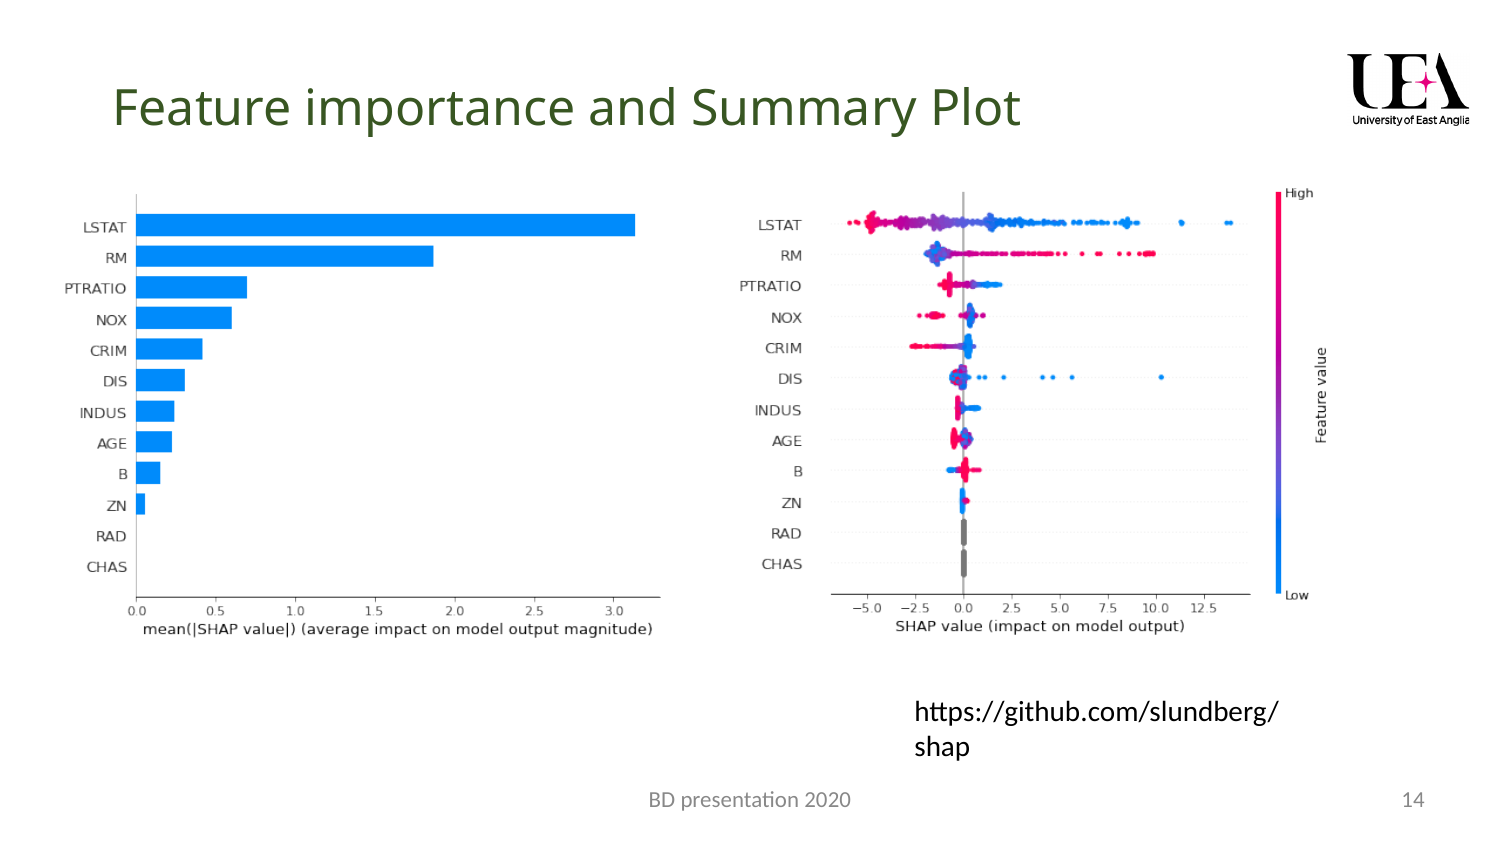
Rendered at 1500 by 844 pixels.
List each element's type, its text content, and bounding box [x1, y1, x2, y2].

text_box https://github.com/slundberg/shap [903, 686, 1337, 732]
title Feature importance and Summary Plot [112, 75, 1388, 161]
picture [55, 187, 669, 645]
picture [731, 179, 1339, 643]
picture [1347, 53, 1470, 126]
slide_number ‹#› [1080, 784, 1425, 827]
footer BD presentation 2020 [510, 784, 990, 827]
